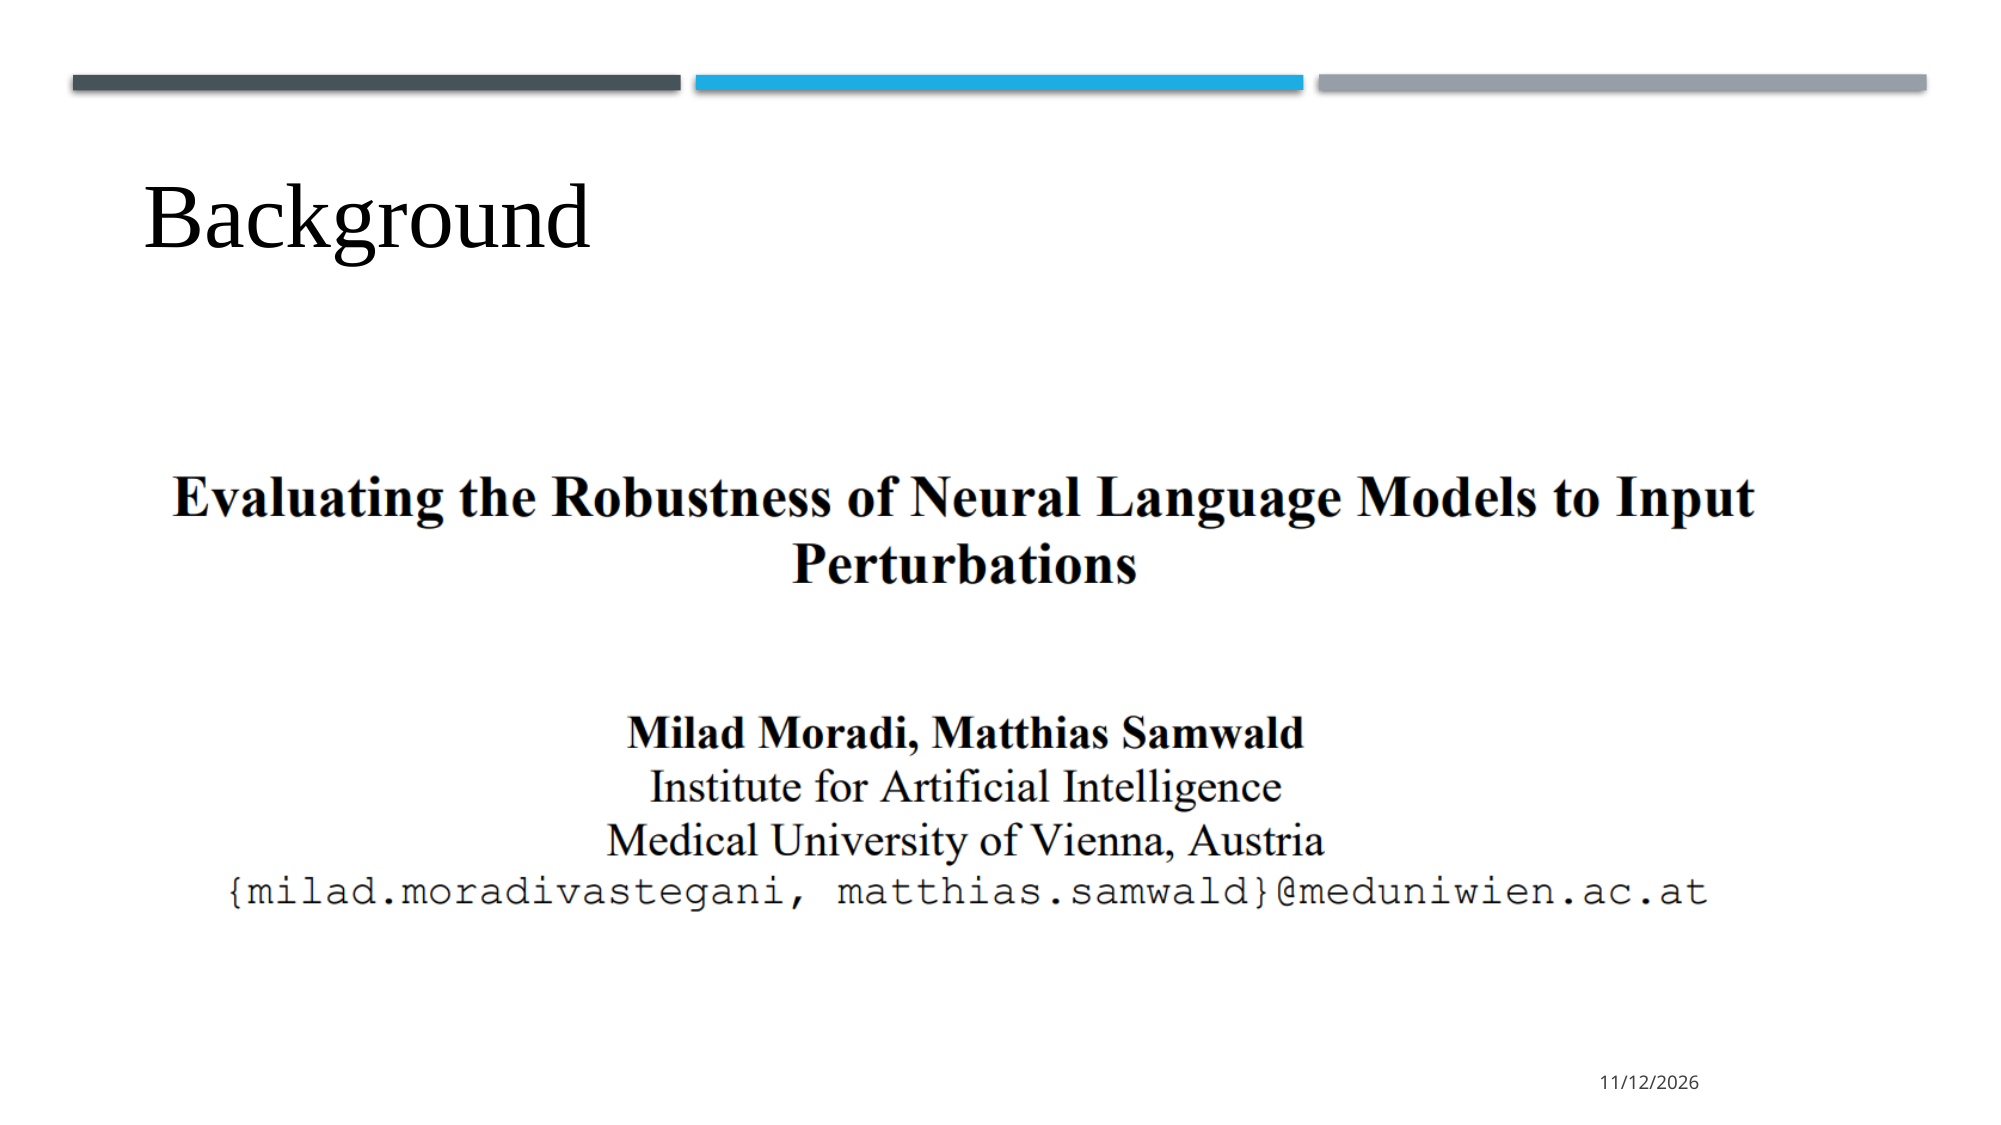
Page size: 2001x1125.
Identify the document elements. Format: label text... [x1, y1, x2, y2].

text_box Background [128, 148, 1920, 273]
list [128, 423, 1855, 944]
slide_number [1247, 1053, 1715, 1114]
